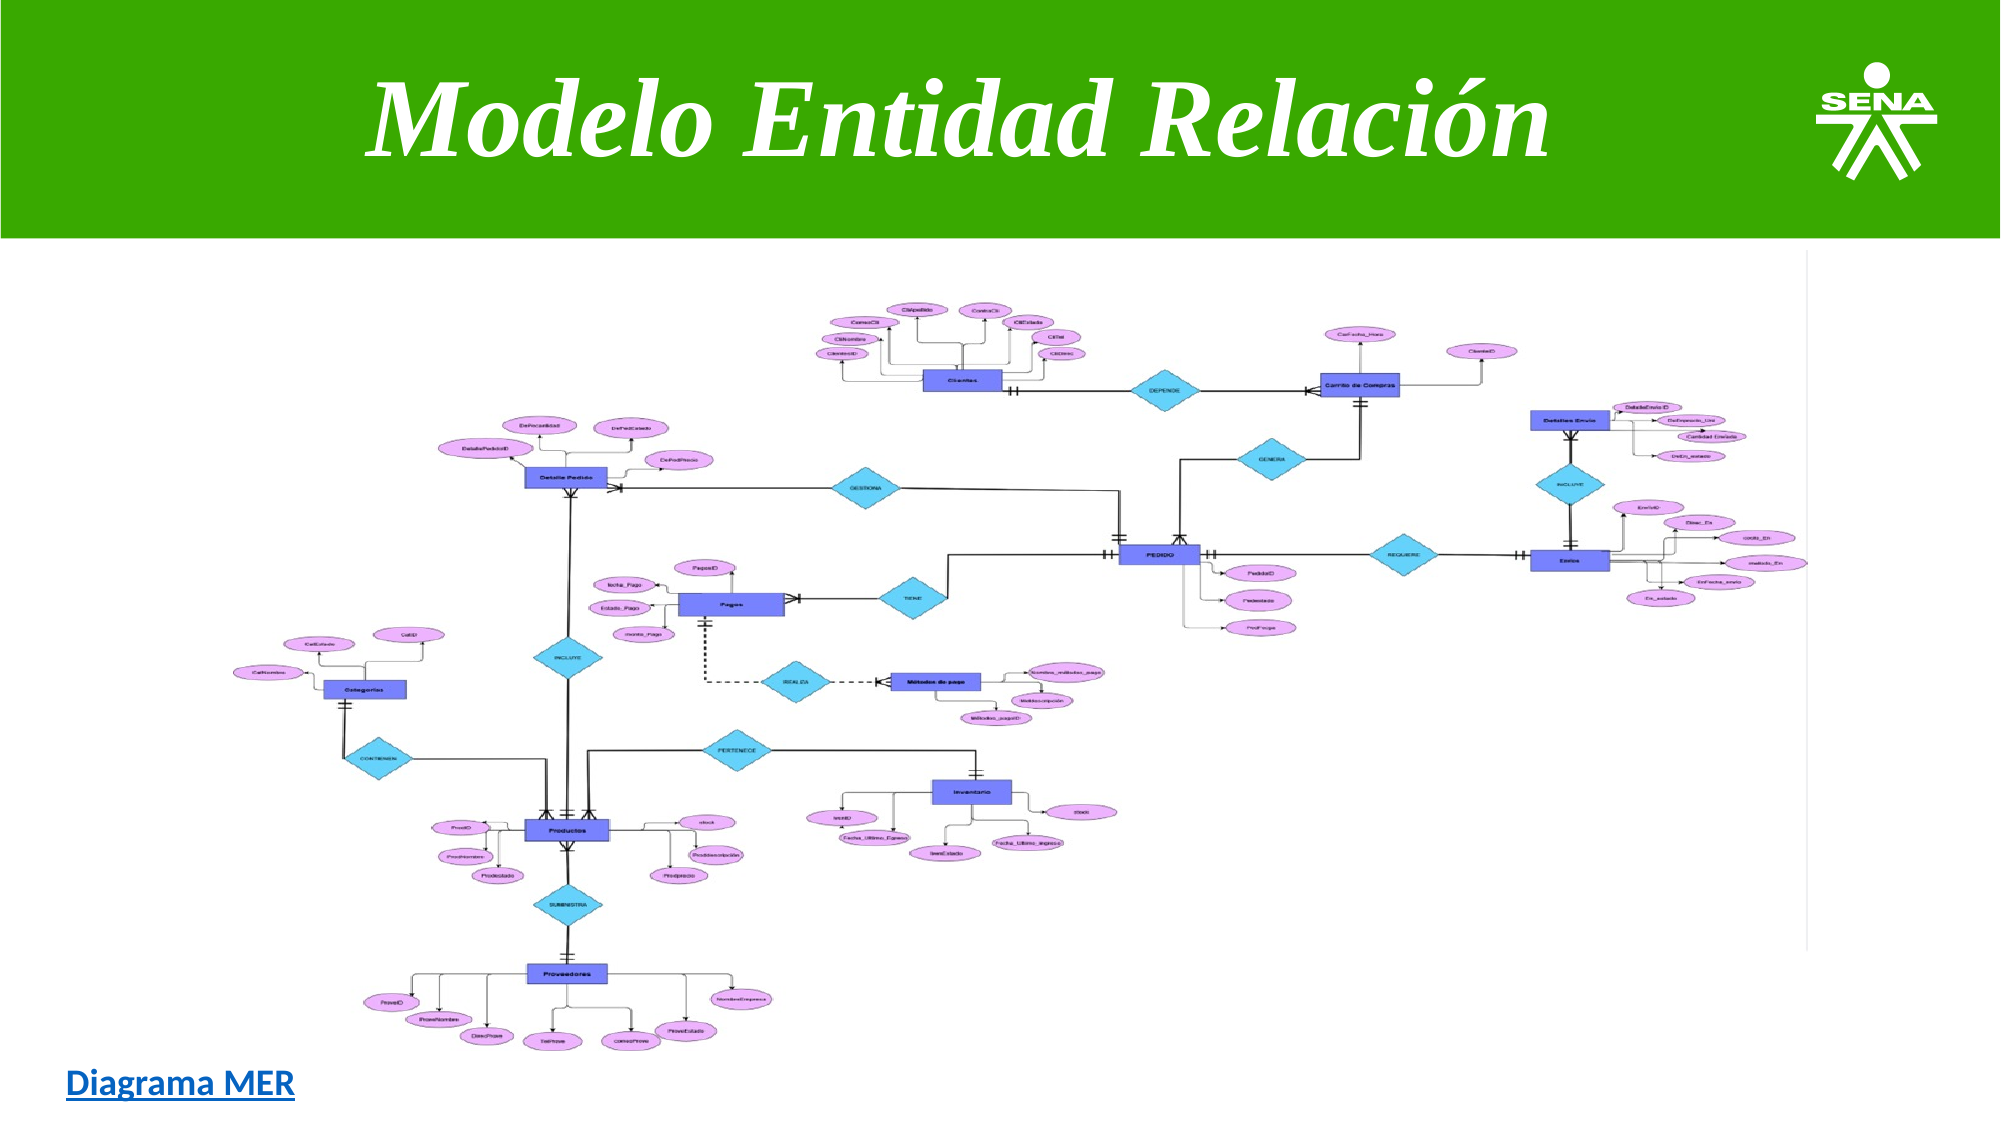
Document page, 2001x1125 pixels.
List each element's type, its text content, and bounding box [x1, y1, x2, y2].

picture [0, 0, 2001, 1125]
text_box Diagrama MER [50, 1050, 501, 1111]
title Modelo Entidad Relación [97, 11, 1823, 229]
